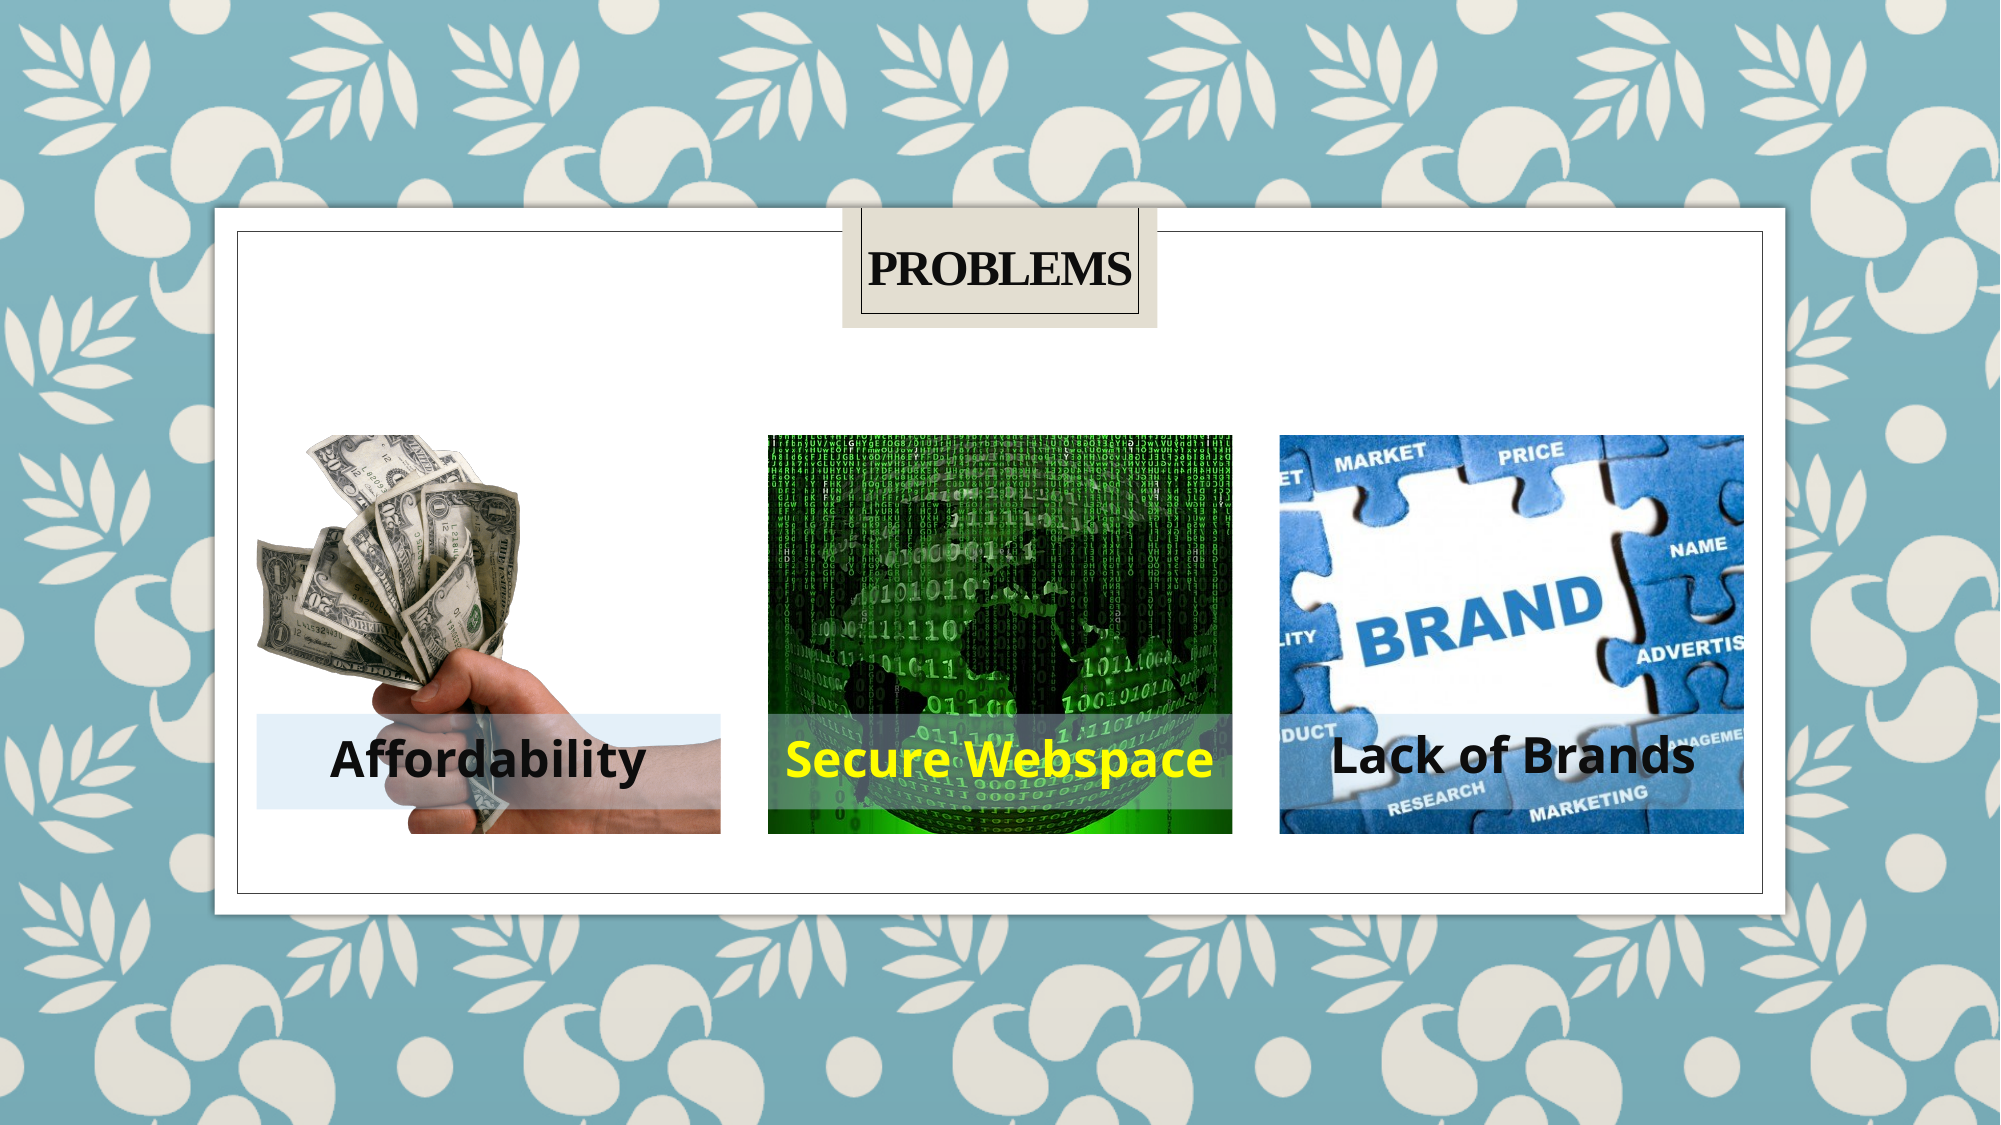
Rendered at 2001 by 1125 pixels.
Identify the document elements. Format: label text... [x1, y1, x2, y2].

title PROBLEMS [256, 57, 1745, 363]
text_box Lack of Brands [1750, 715, 1837, 791]
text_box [256, 366, 1745, 902]
